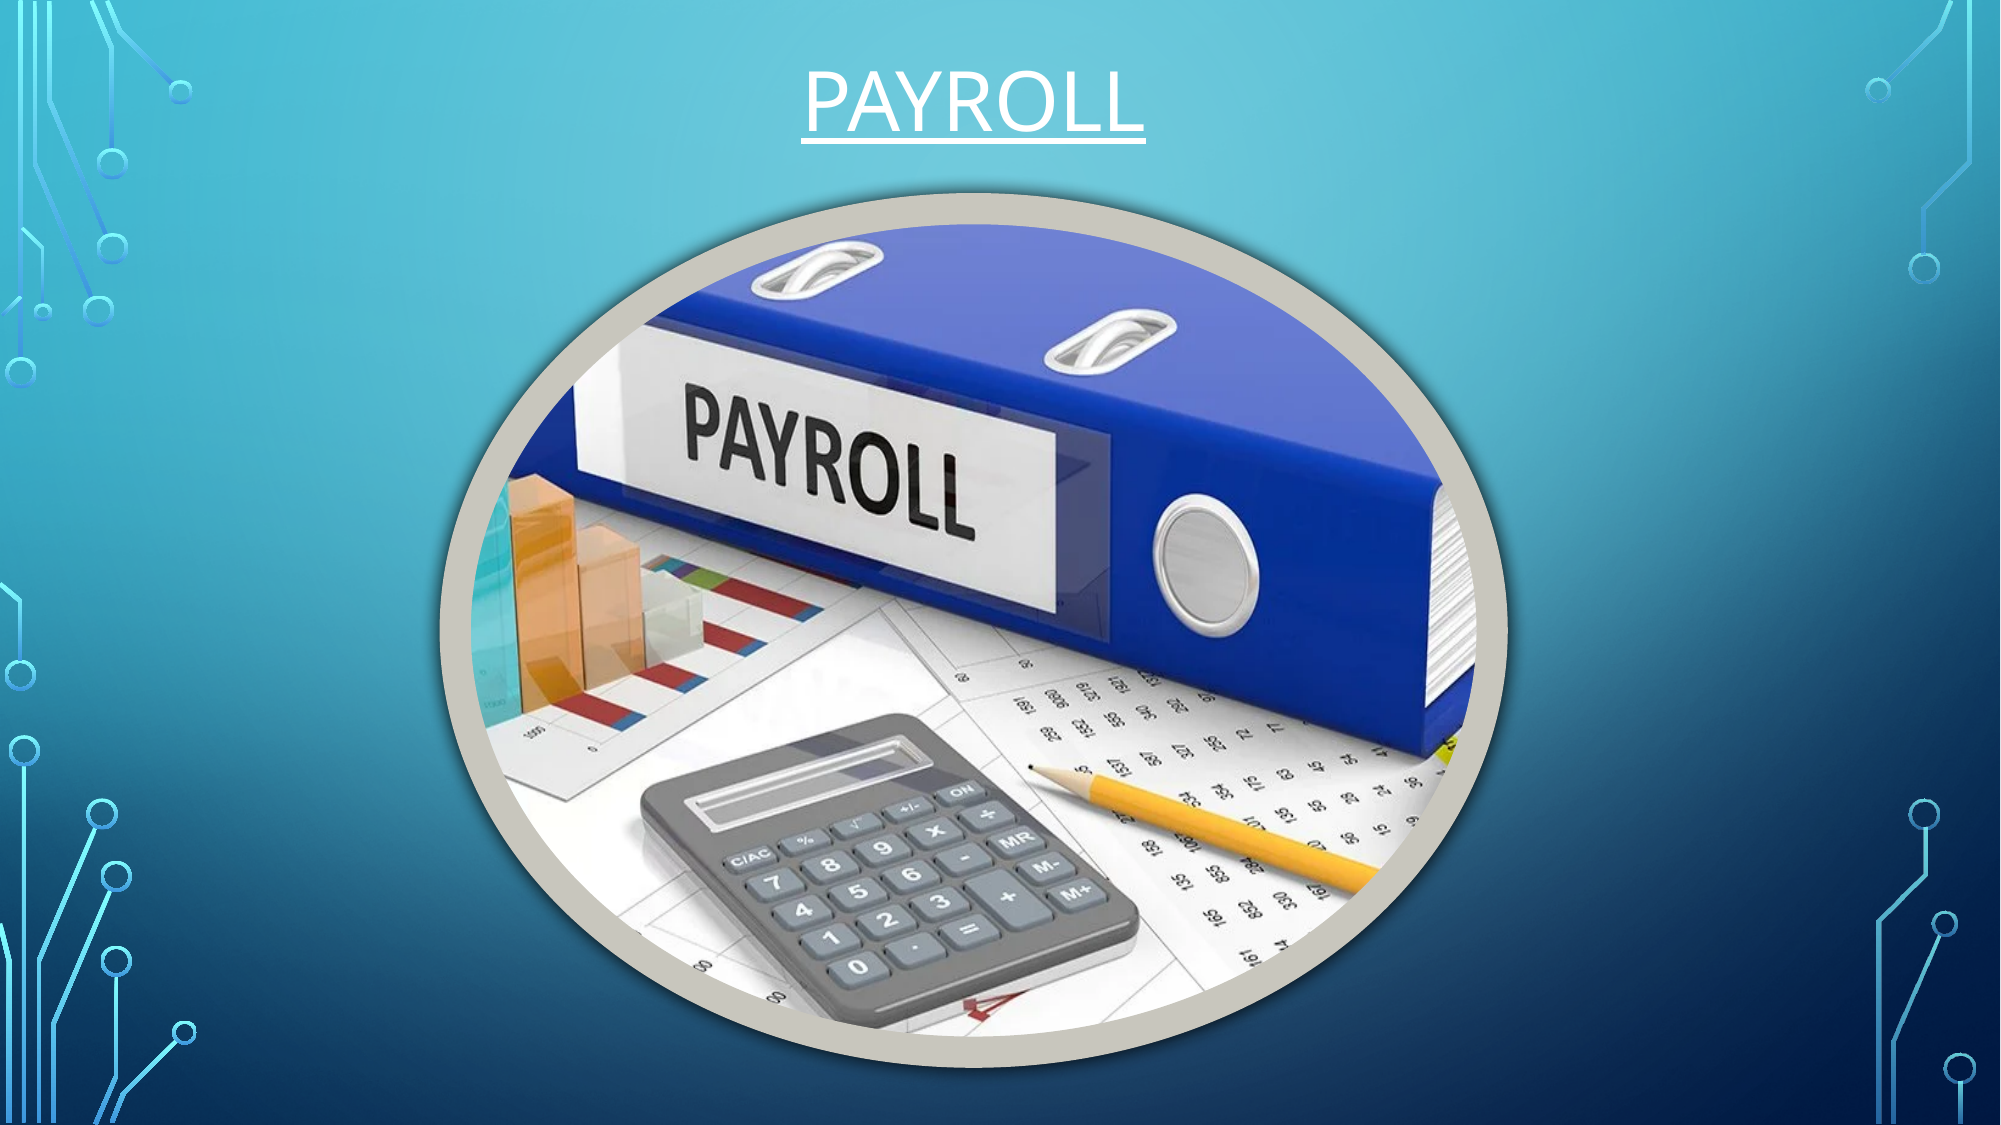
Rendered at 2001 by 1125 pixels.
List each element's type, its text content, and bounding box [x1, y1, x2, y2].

title Payroll [161, 0, 1787, 209]
picture [454, 208, 1493, 1053]
